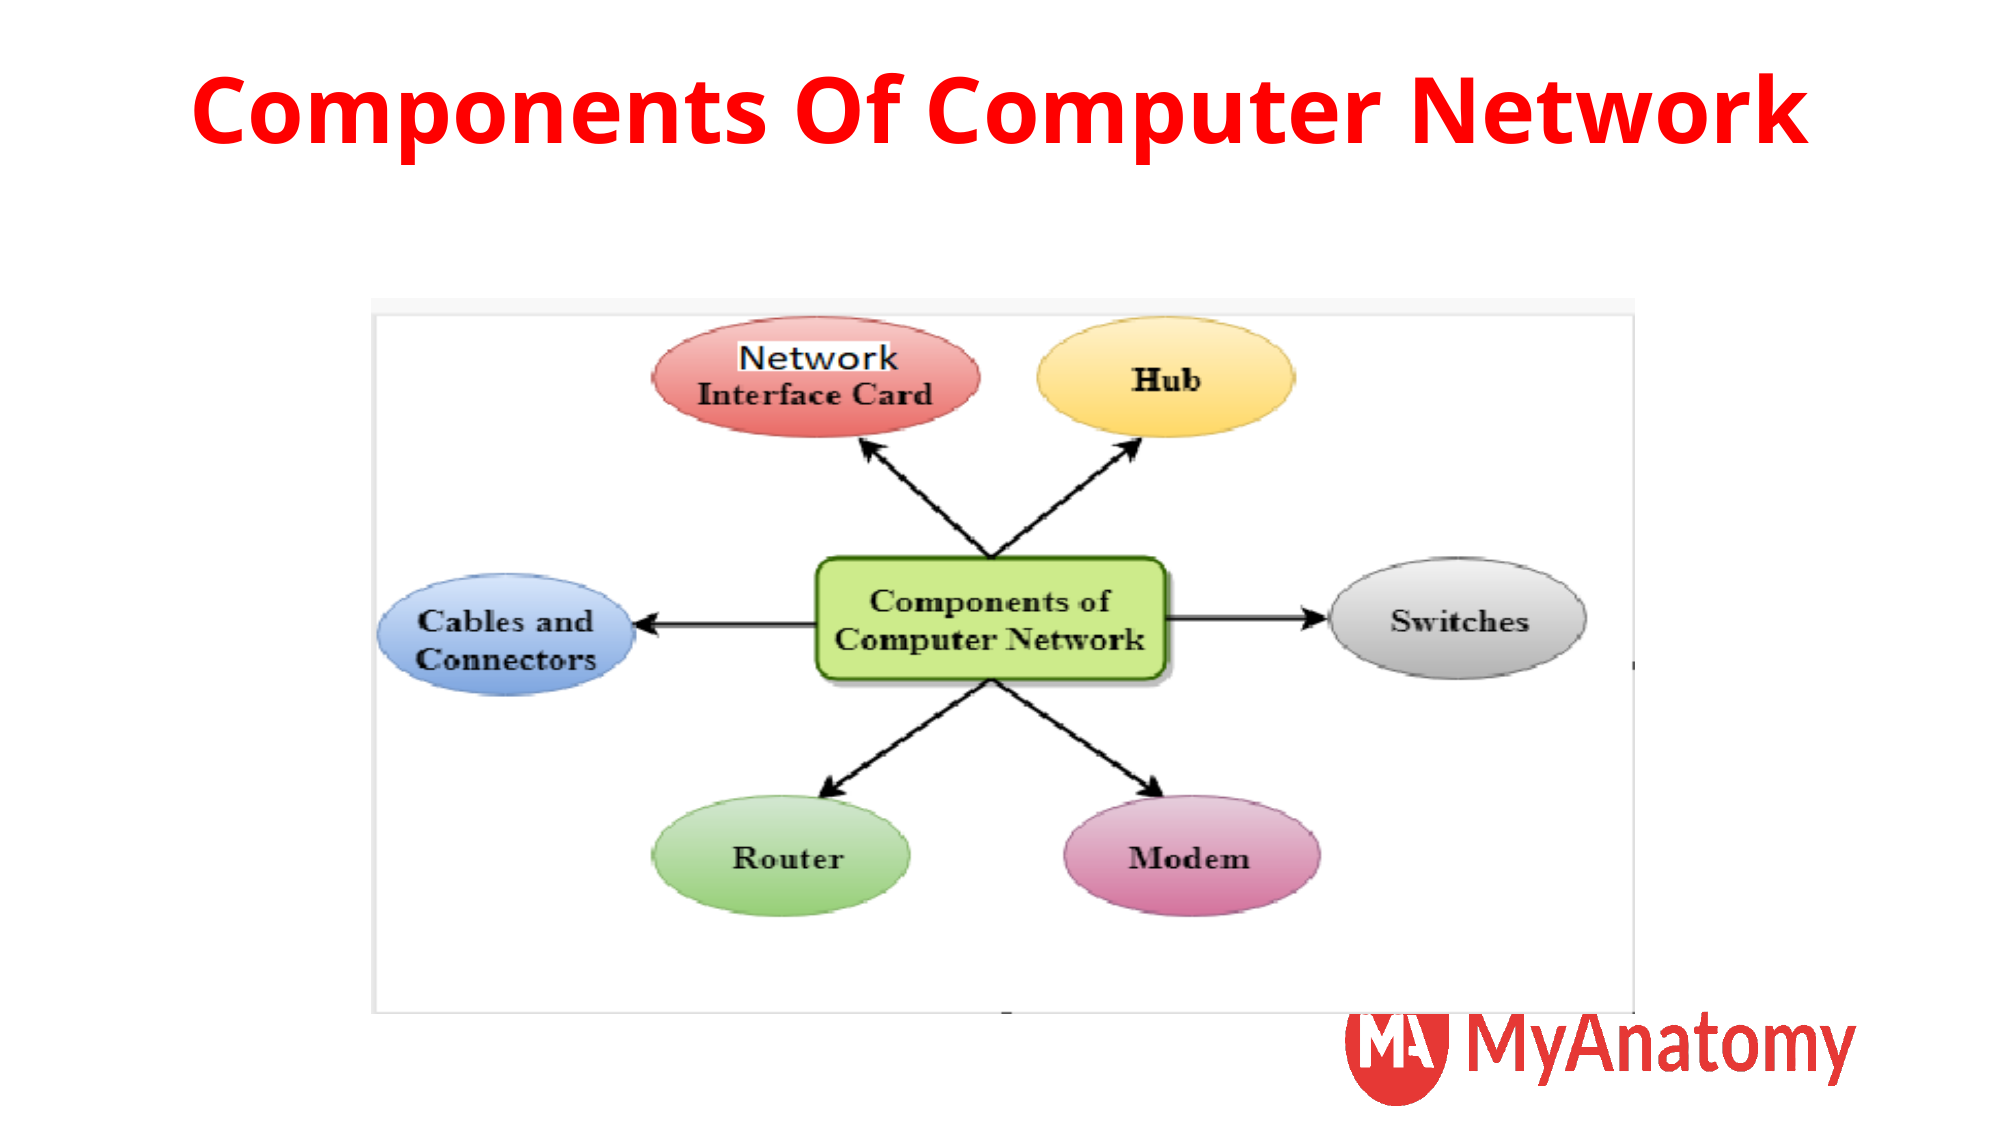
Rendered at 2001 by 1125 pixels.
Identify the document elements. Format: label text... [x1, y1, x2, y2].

title Components Of Computer Network [137, 59, 1863, 278]
picture [1337, 932, 1863, 1125]
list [371, 298, 1635, 1014]
